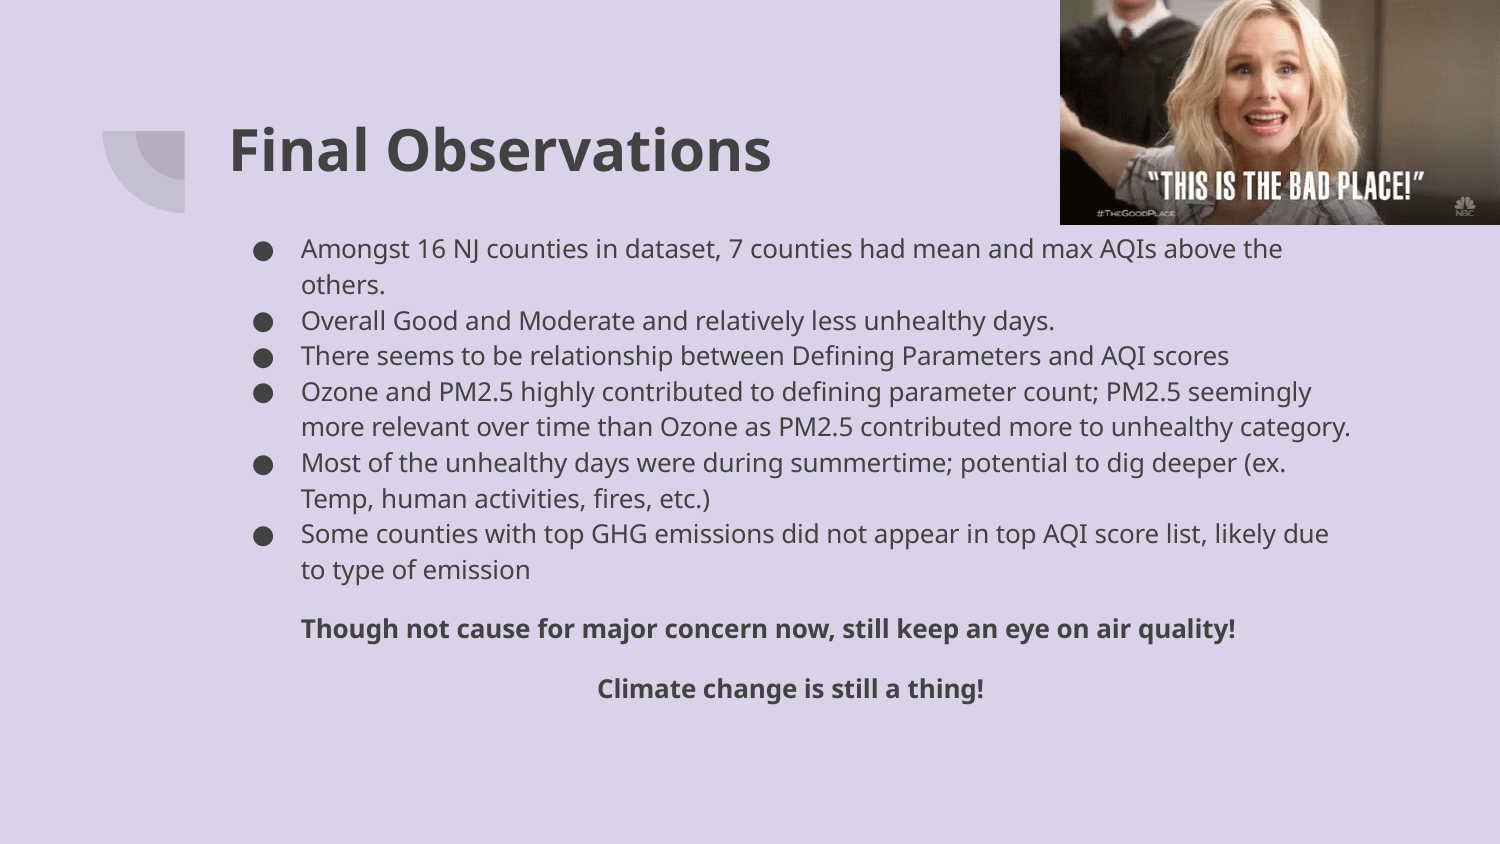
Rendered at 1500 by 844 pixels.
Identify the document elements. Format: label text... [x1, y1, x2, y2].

picture [1060, 0, 1500, 226]
list Amongst 16 NJ counties in dataset, 7 counties had mean and max AQIs above the others. Overall Good and Moderate and relatively less unhealthy days. There seems to be relationship between Defining Parameters and AQI scores Ozone and PM2.5 highly contributed to defining parameter count; PM2.5 seemingly more relevant over time than Ozone as PM2.5 contributed more to unhealthy category. Most of the unhealthy days were during summertime; potential to dig deeper (ex. Temp, human activities, fires, etc.) Some counties with top GHG emissions did not appear in top AQI score list, likely due to type of emission Though not cause for major concern now, still keep an eye on air quality! Climate change is still a thing! [213, 213, 1368, 744]
title Final Observations [213, 98, 1055, 213]
